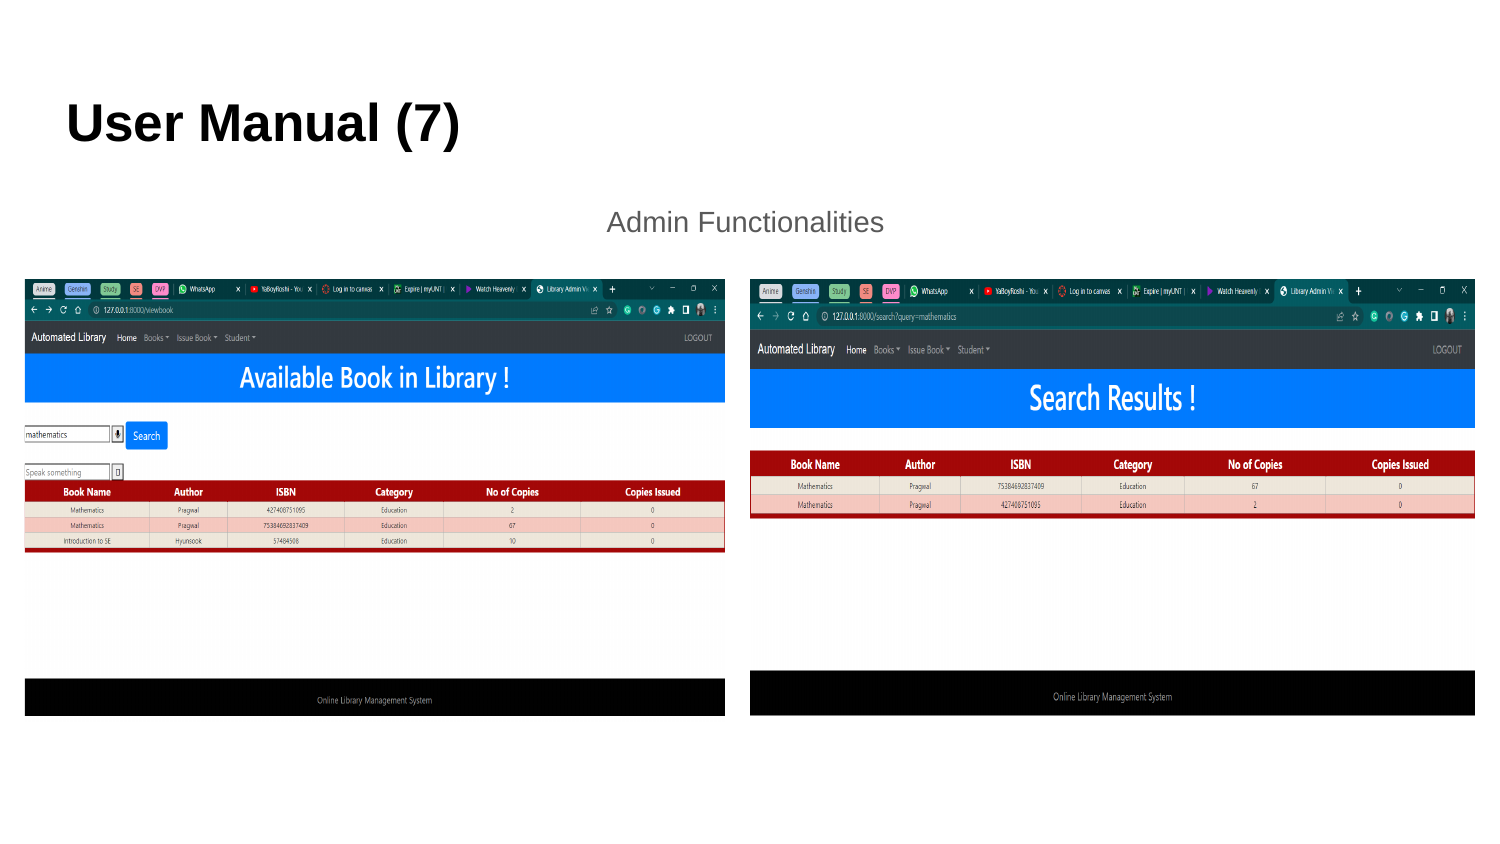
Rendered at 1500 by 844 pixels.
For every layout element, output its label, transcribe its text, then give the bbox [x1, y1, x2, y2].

picture [24, 279, 726, 722]
picture [749, 279, 1476, 717]
list Admin Functionalities [16, 190, 1475, 696]
title User Manual (7) [51, 72, 1449, 167]
